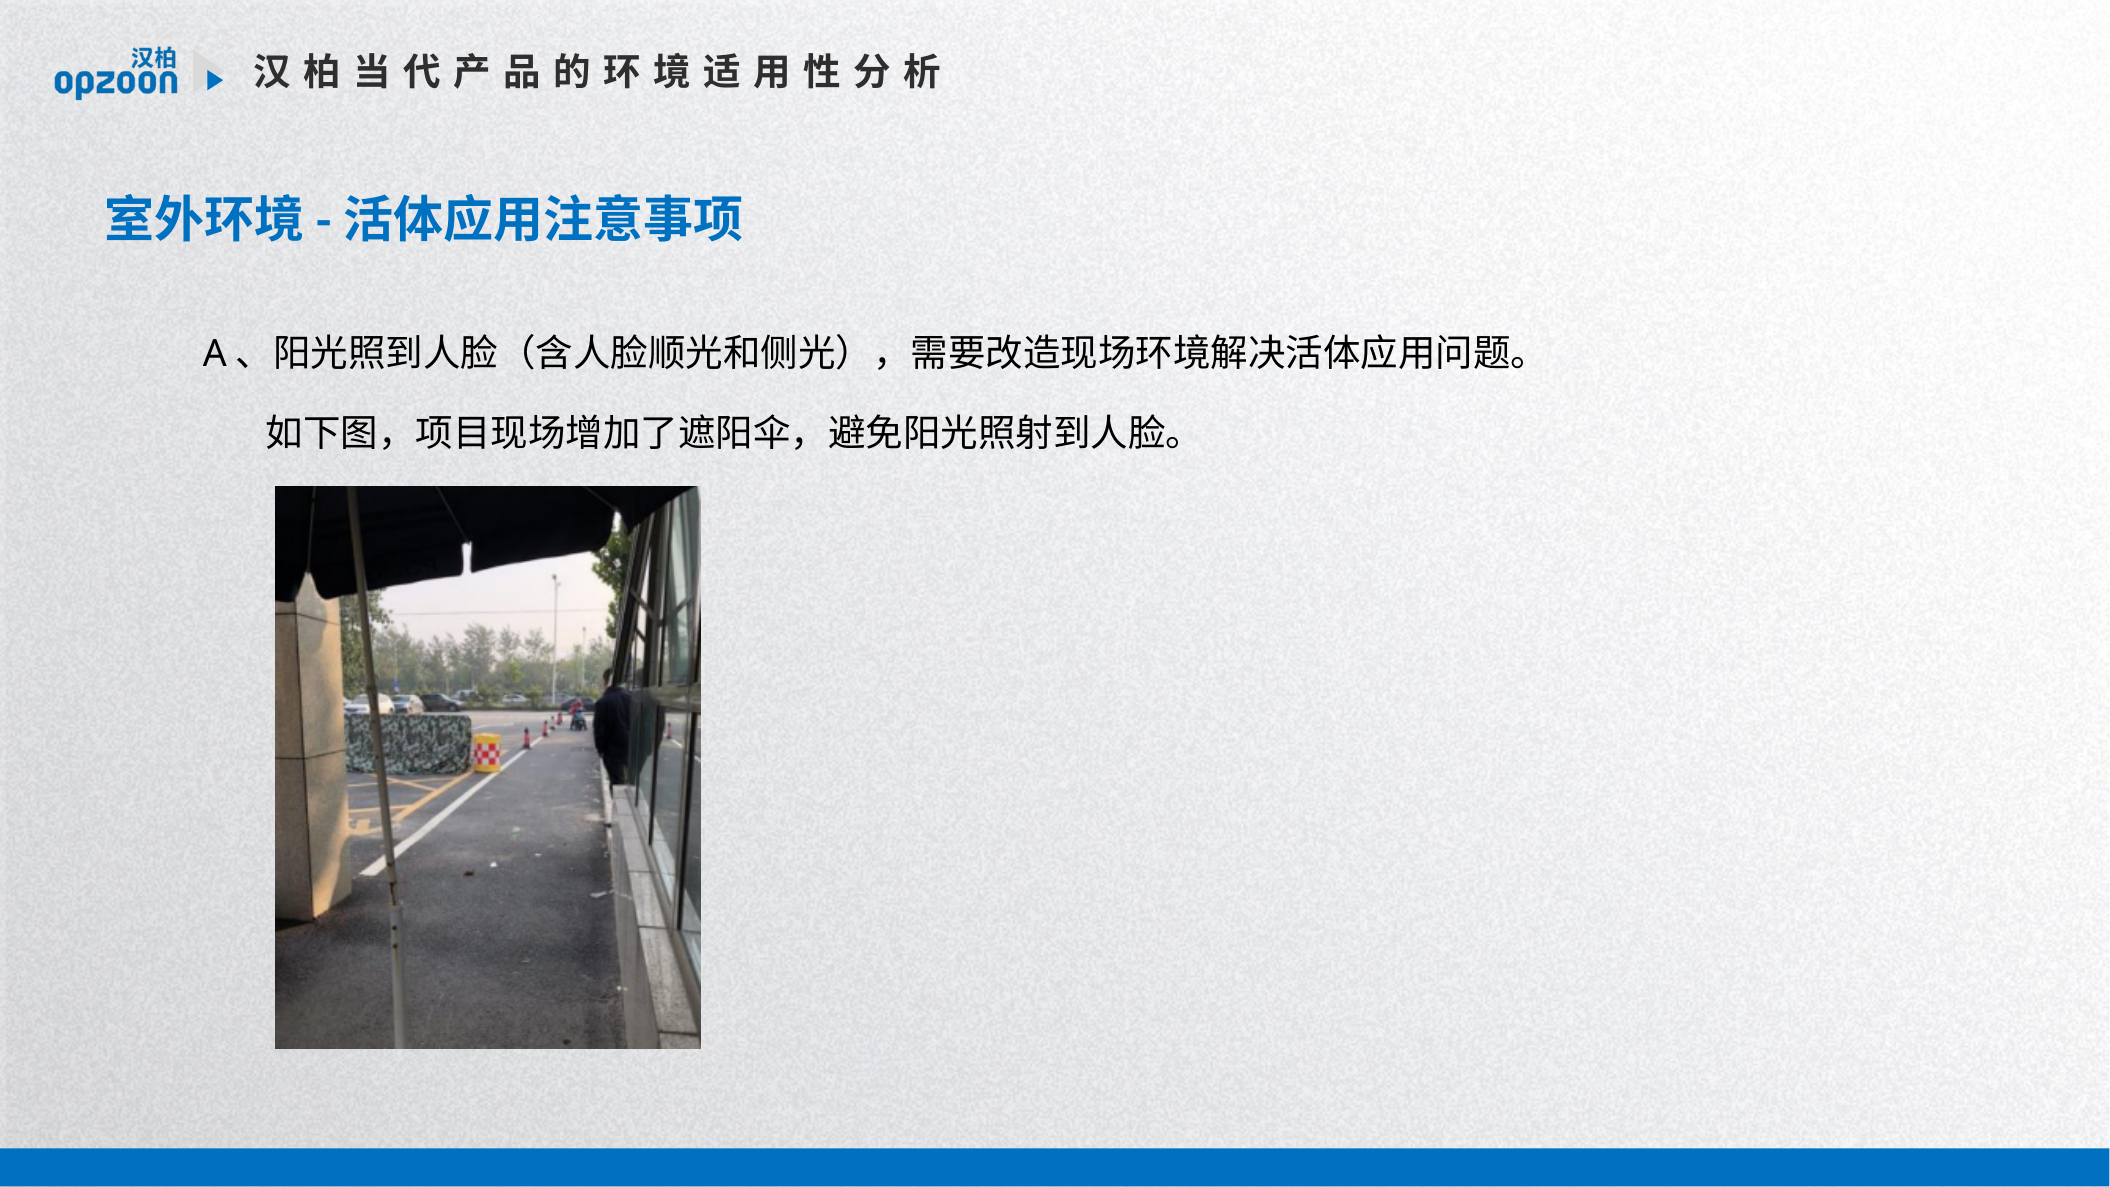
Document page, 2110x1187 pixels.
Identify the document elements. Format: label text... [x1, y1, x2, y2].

picture [0, 0, 2110, 1147]
text_box 汉柏当代产品的环境适用性分析 [238, 40, 957, 101]
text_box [50, 36, 225, 105]
text_box 如下图，项目现场增加了遮阳伞，避免阳光照射到人脸。 [250, 401, 1433, 462]
text_box A、阳光照到人脸（含人脸顺光和侧光），需要改造现场环境解决活体应用问题。 [188, 321, 1870, 382]
text_box [0, 1147, 2110, 1187]
text_box 室外环境-活体应用注意事项 [89, 179, 759, 255]
